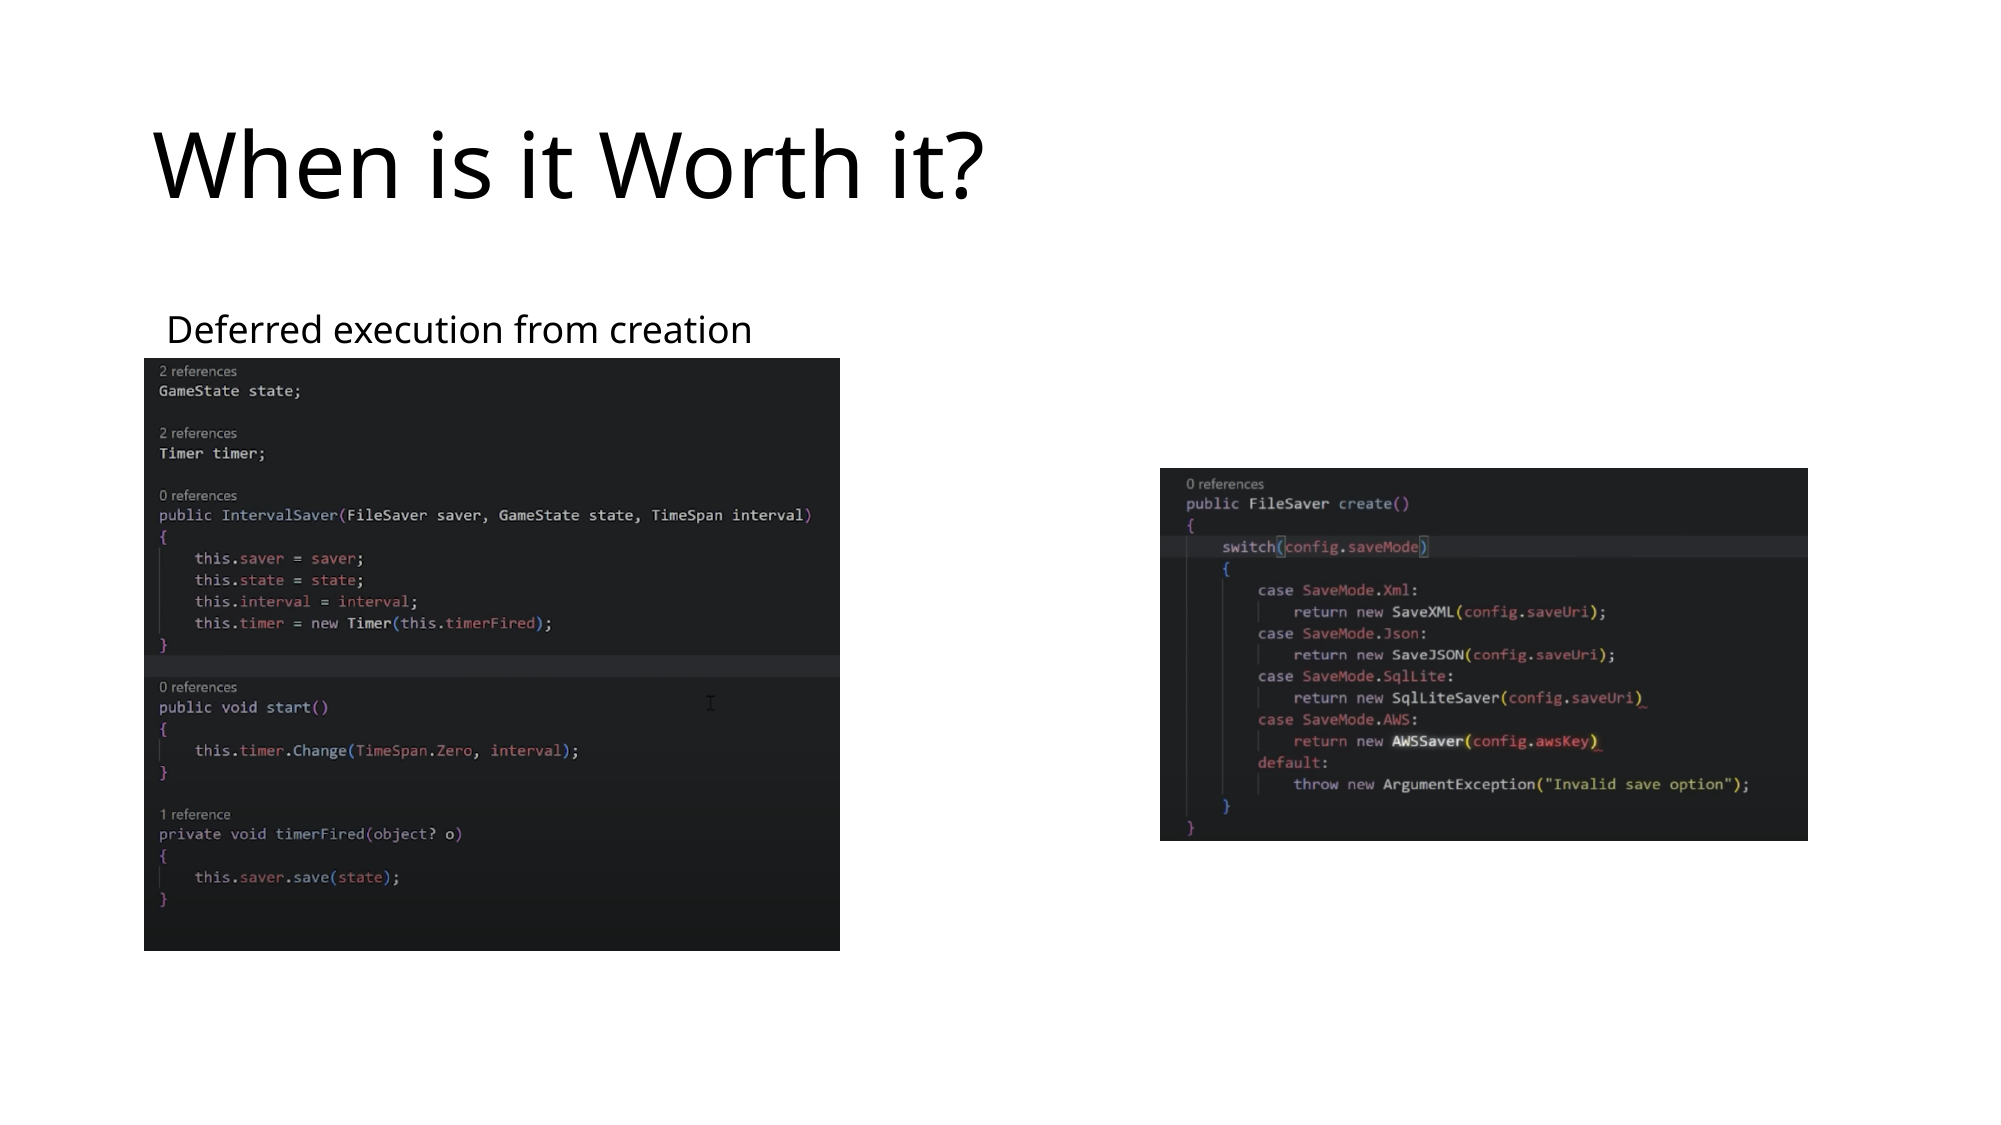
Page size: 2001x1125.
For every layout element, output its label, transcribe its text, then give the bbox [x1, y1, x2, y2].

text_box Deferred execution from creation [151, 298, 769, 358]
picture [1159, 468, 1808, 842]
title When is it Worth it? [137, 59, 1863, 278]
picture [144, 358, 841, 952]
